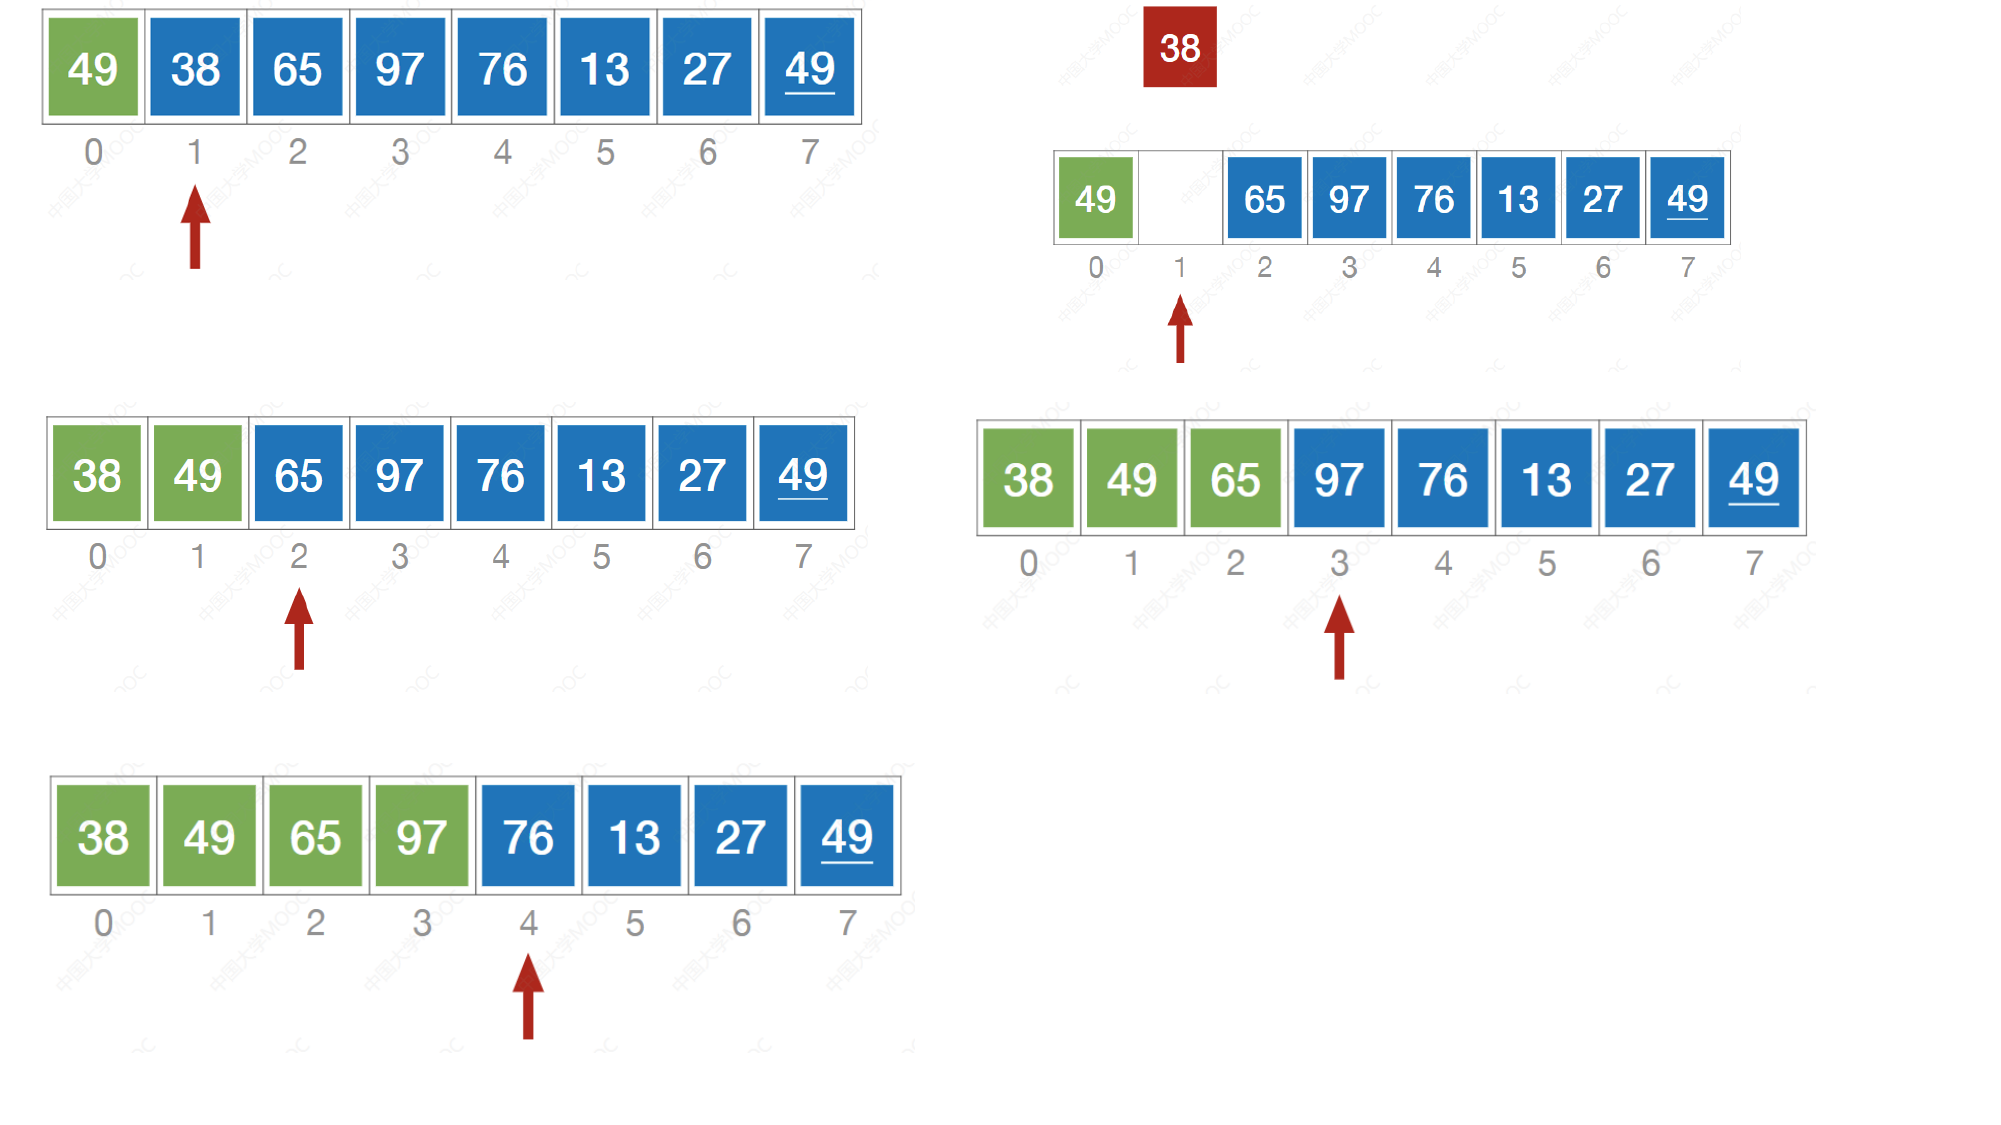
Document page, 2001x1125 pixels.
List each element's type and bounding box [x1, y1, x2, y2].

picture [1032, 0, 1741, 372]
picture [16, 0, 879, 280]
picture [26, 402, 869, 692]
picture [964, 402, 1816, 694]
picture [34, 763, 915, 1053]
